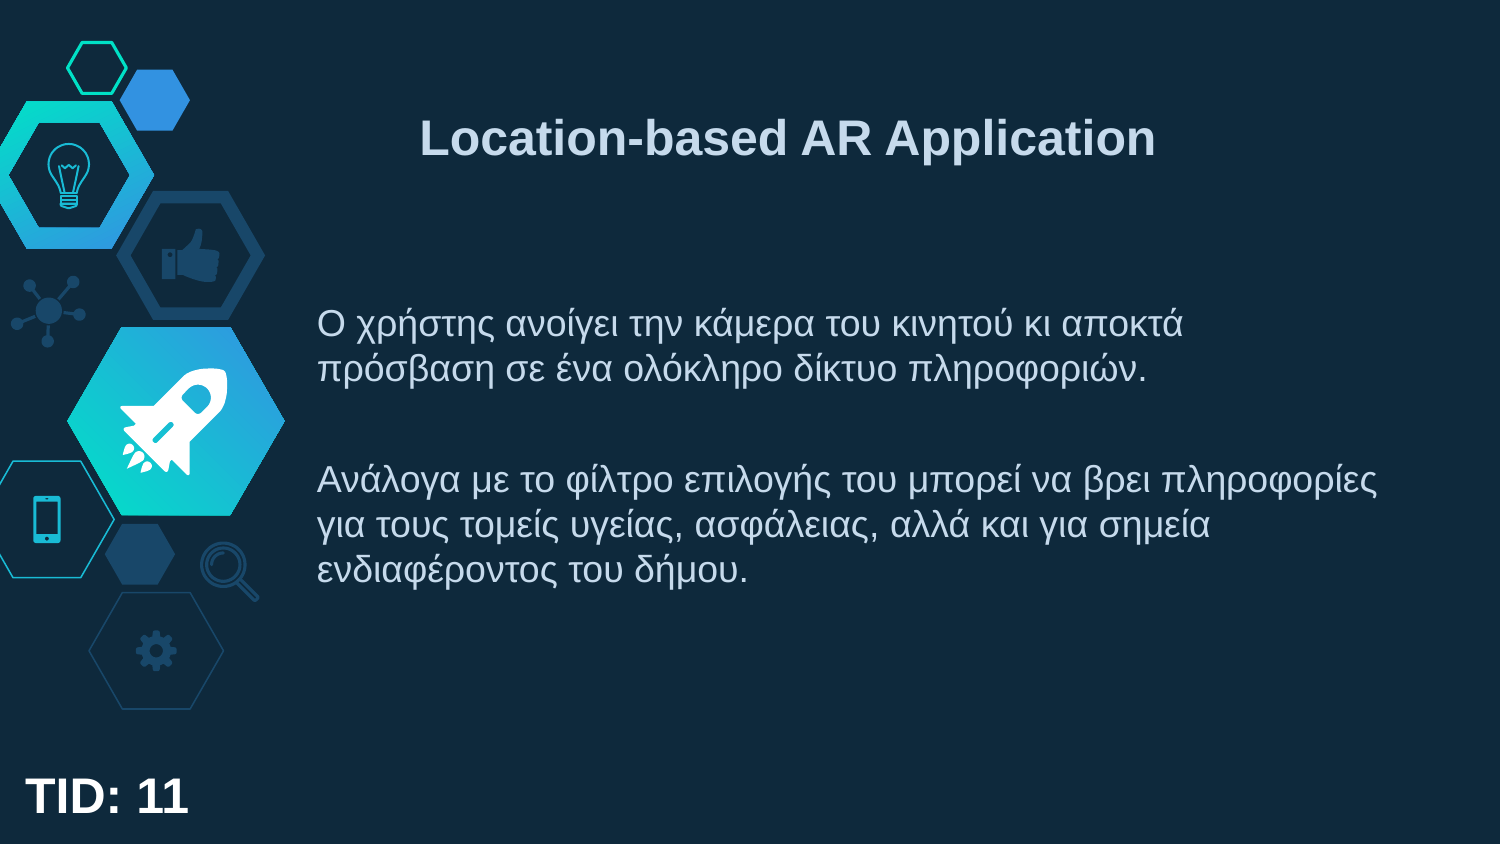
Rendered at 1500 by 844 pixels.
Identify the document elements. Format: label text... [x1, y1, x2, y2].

text_box Location-based AR Application [404, 90, 1320, 181]
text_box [120, 368, 228, 476]
list Ο χρήστης ανοίγει την κάμερα του κινητού κι αποκτά πρόσβαση σε ένα ολόκληρο δίκτυο πληροφοριών. [301, 277, 1333, 412]
text_box Ανάλογα με το φίλτρο επιλογής του μπορεί να βρει πληροφορίες για τους τομείς υγείας, ασφάλειας, αλλά και για σημεία ενδιαφέροντος του δήμου. [301, 439, 1422, 655]
